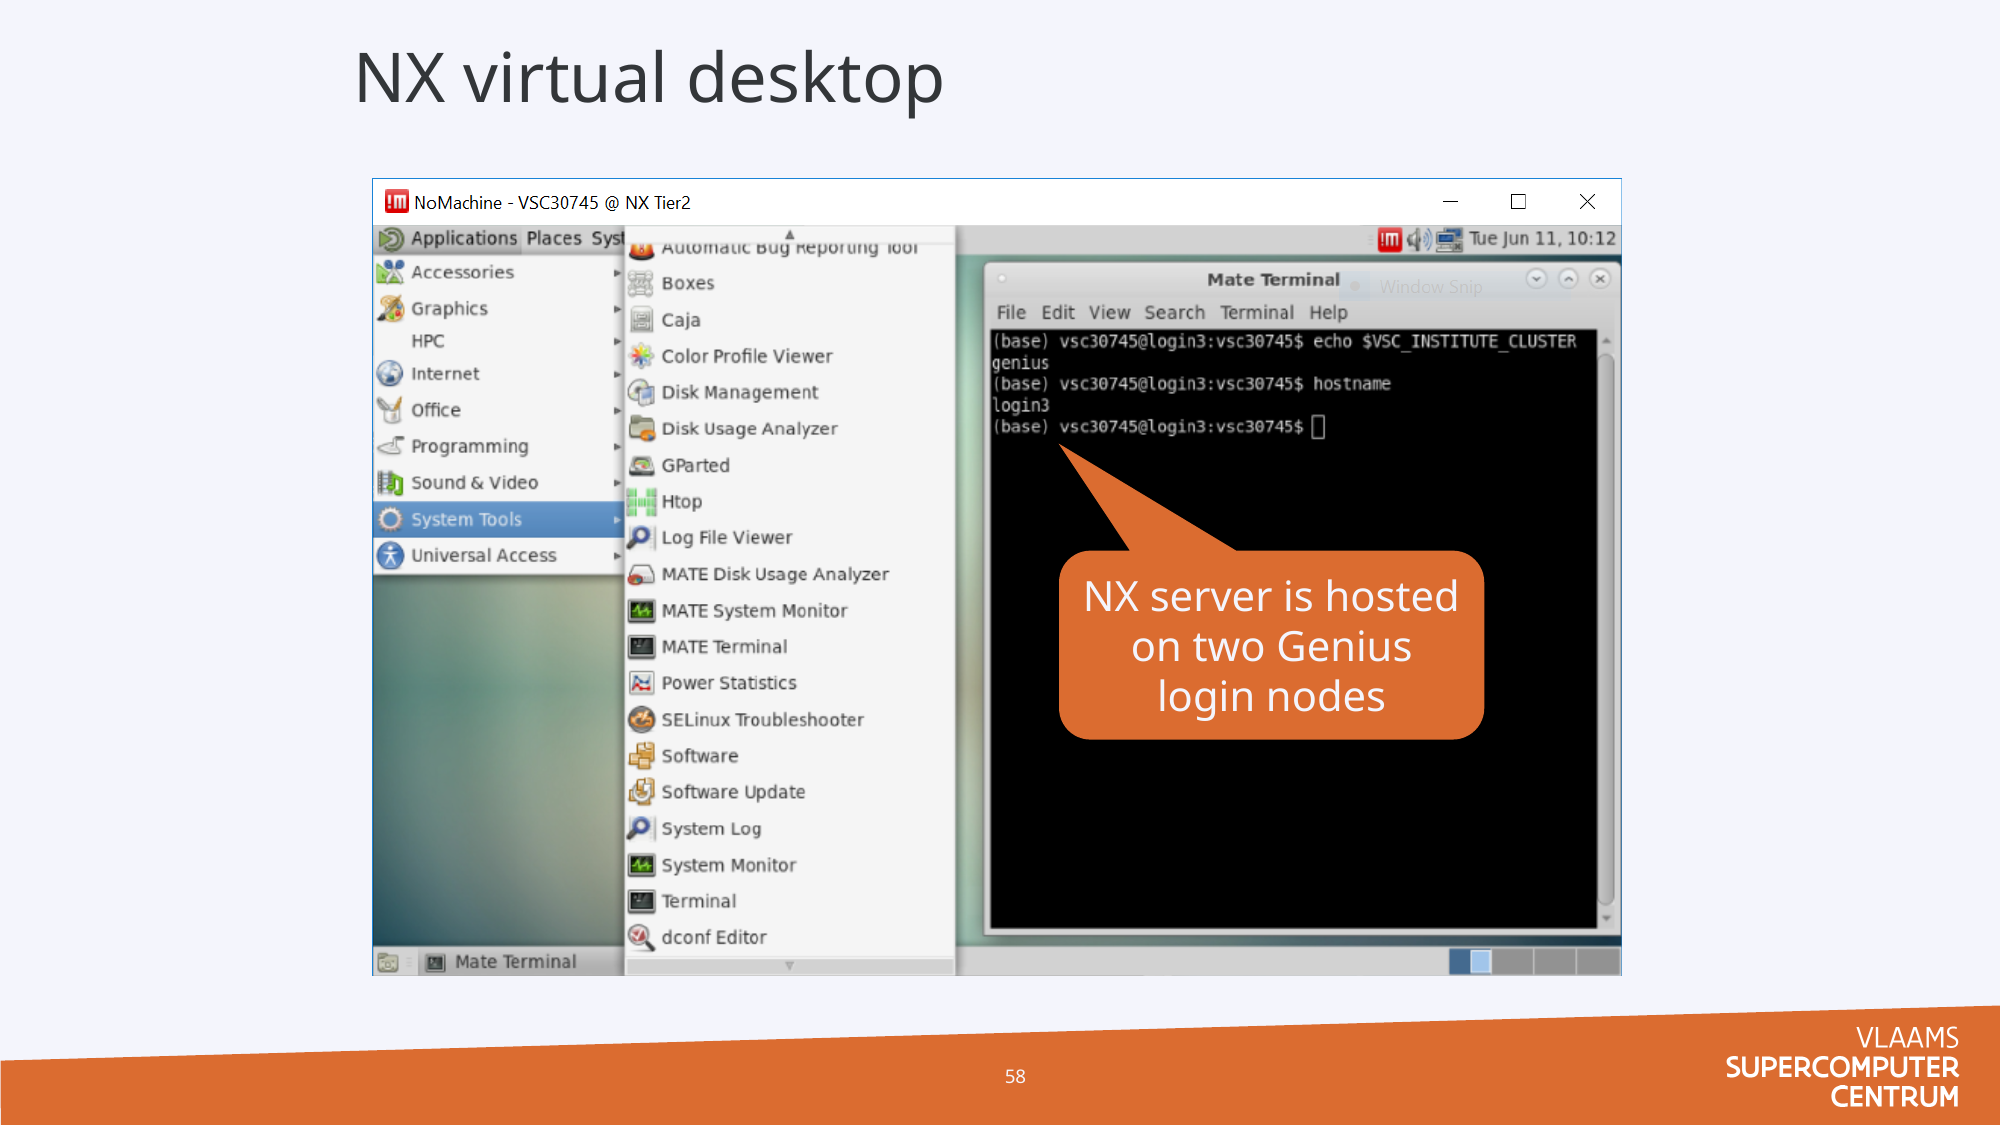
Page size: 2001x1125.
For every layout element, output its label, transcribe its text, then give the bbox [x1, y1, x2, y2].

title NX virtual desktop [338, 30, 1706, 130]
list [372, 178, 1622, 976]
picture [1725, 1021, 1960, 1117]
slide_number 58 [958, 1047, 1042, 1108]
